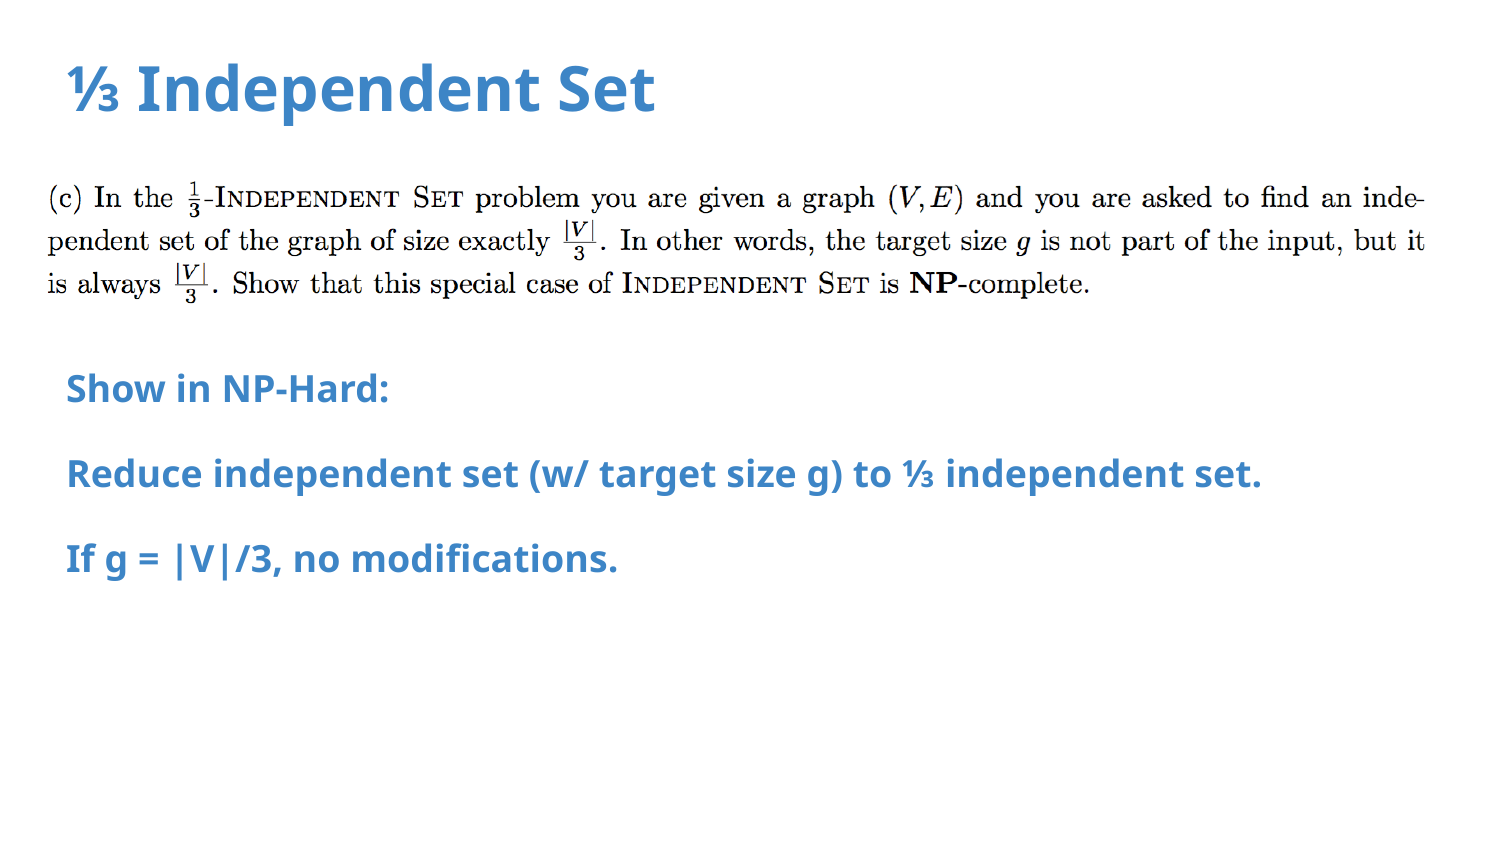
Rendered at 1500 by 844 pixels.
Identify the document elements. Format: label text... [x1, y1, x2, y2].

picture [24, 153, 1457, 318]
title ⅓ Independent Set [51, 34, 1449, 129]
list Show in NP-Hard: Reduce independent set (w/ target size g) to ⅓ independent set. If g = |V|/3, no modifications. [51, 342, 1449, 761]
